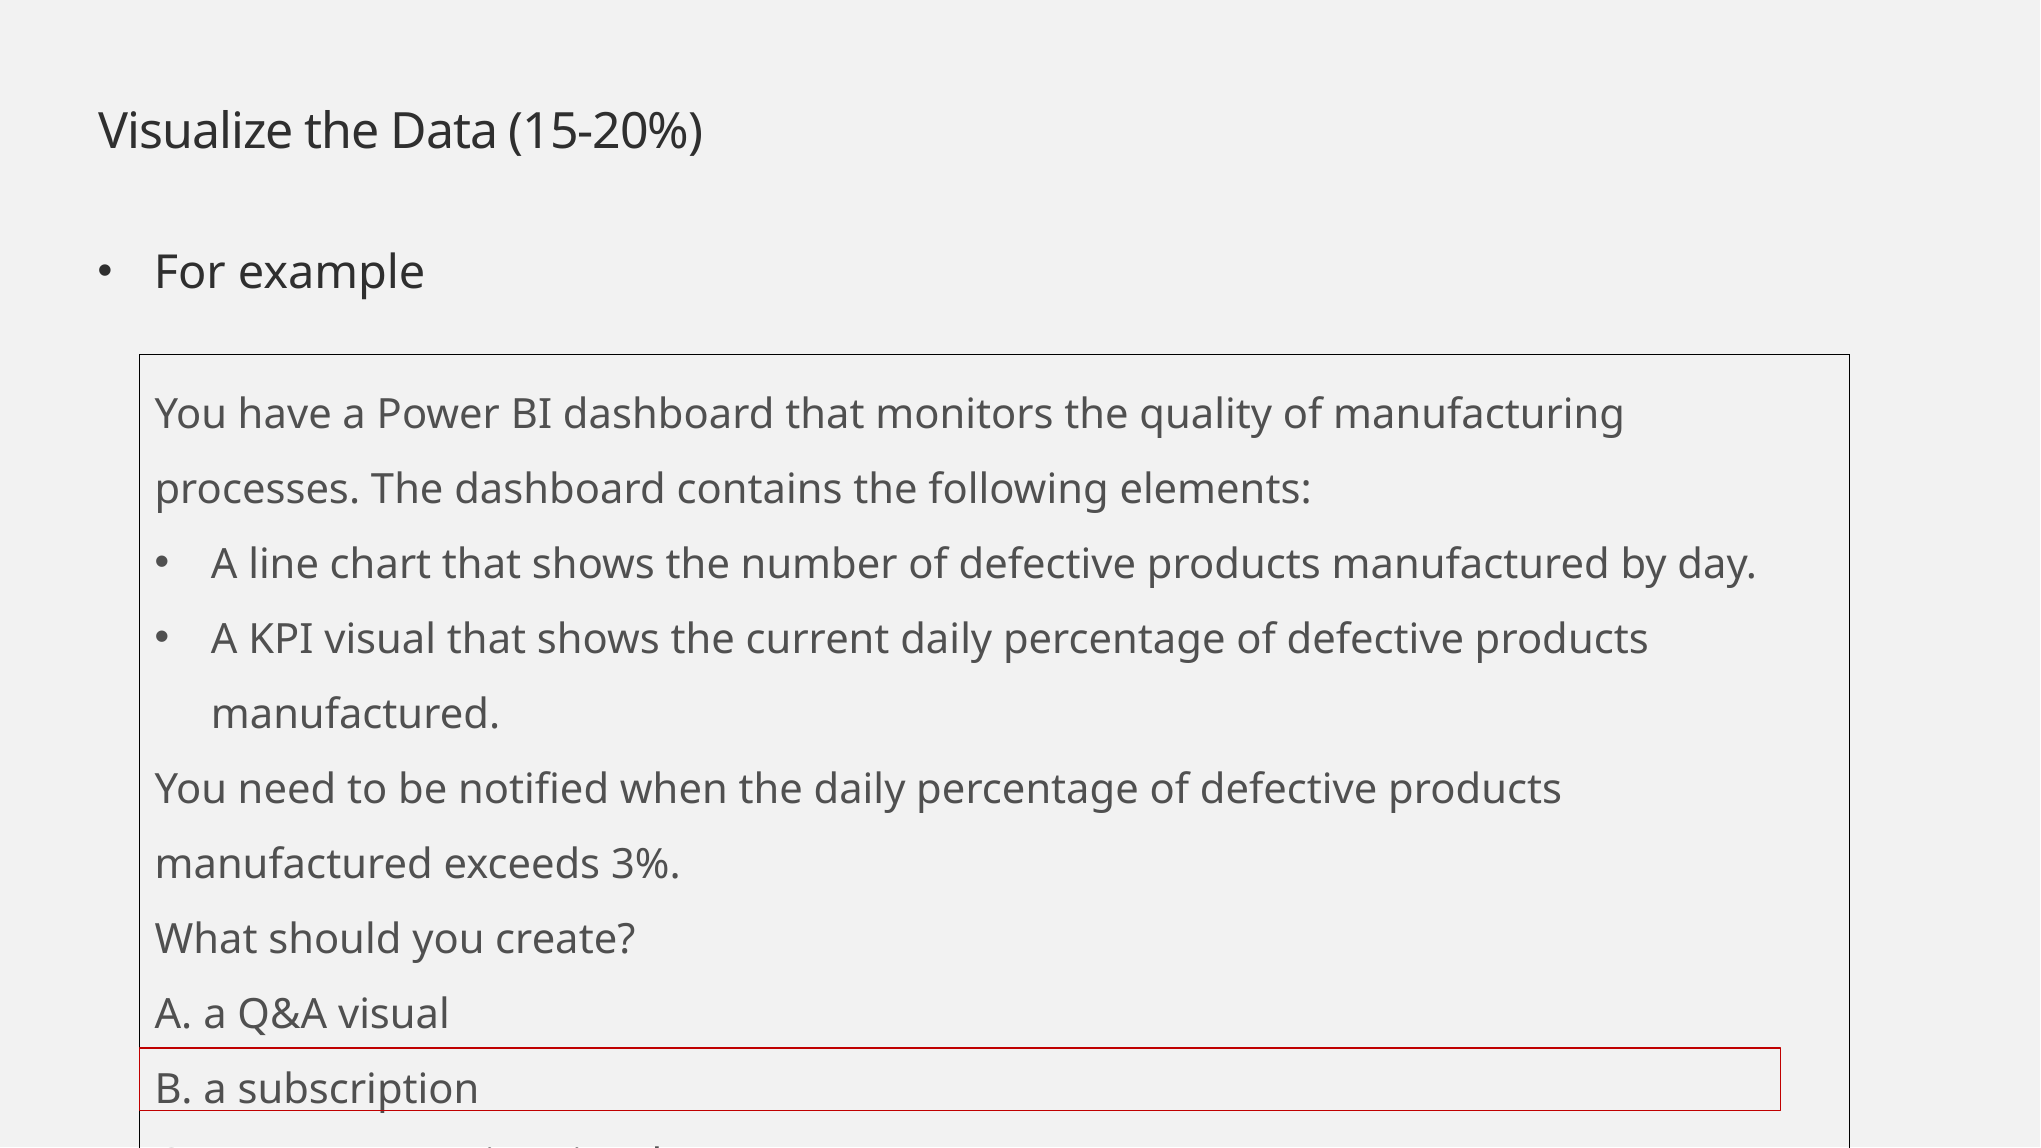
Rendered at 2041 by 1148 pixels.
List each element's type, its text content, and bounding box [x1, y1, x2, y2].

text_box You have a Power BI dashboard that monitors the quality of manufacturing processes. The dashboard contains the following elements: A line chart that shows the number of defective products manufactured by day. A KPI visual that shows the current daily percentage of defective products manufactured. You need to be notified when the daily percentage of defective products manufactured exceeds 3%. What should you create? A. a Q&A visual B. a subscription C. a smart narrative visual D. an alert [139, 354, 1850, 1148]
title Visualize the Data (15-20%) [98, 98, 1943, 159]
list For example [97, 241, 1942, 367]
text_box [139, 1047, 1781, 1111]
